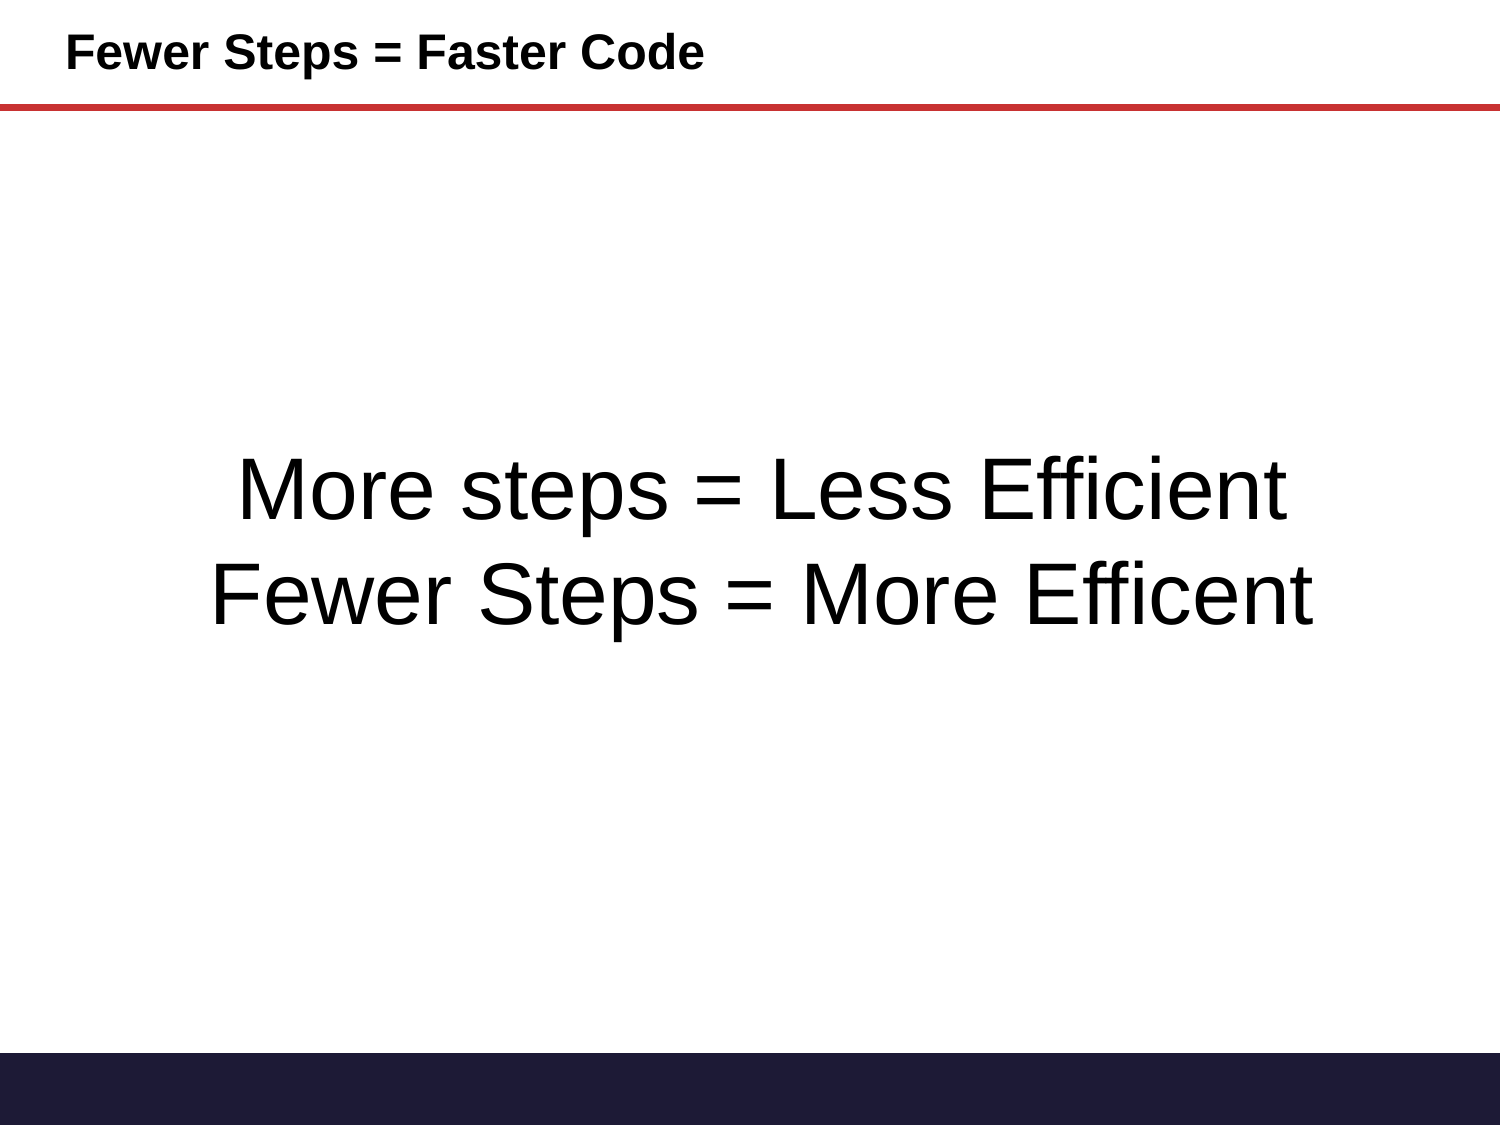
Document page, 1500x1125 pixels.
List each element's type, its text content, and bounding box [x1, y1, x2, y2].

text_box More steps = Less Efficient Fewer Steps = More Efficent [49, 424, 1475, 650]
title Fewer Steps = Faster Code [50, 0, 1425, 108]
